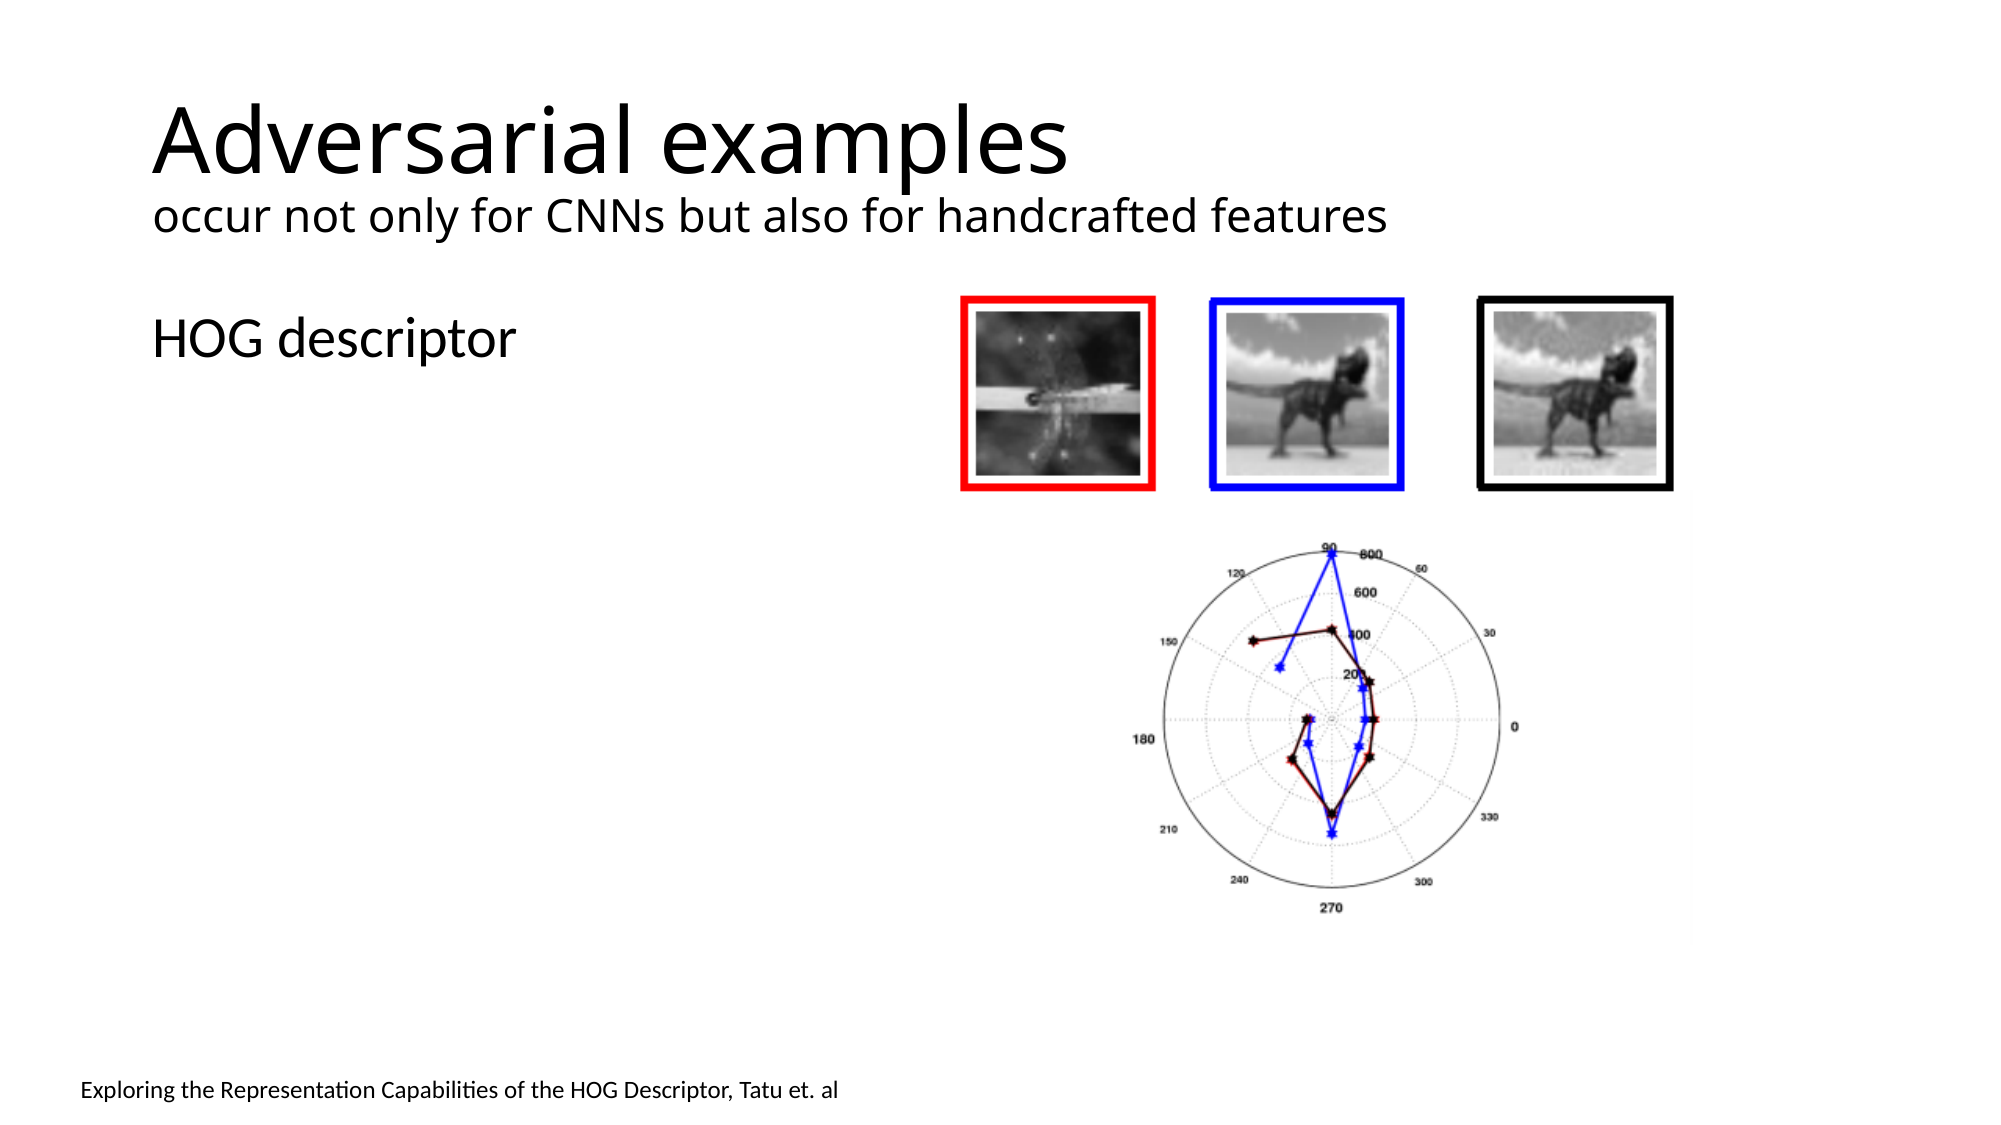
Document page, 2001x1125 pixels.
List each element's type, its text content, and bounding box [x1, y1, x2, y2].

list HOG descriptor [137, 299, 1863, 1014]
picture [898, 246, 1724, 945]
title Adversarial examples occur not only for CNNs but also for handcrafted features [137, 59, 1863, 278]
text_box Exploring the Representation Capabilities of the HOG Descriptor, Tatu et. al [65, 1066, 856, 1112]
